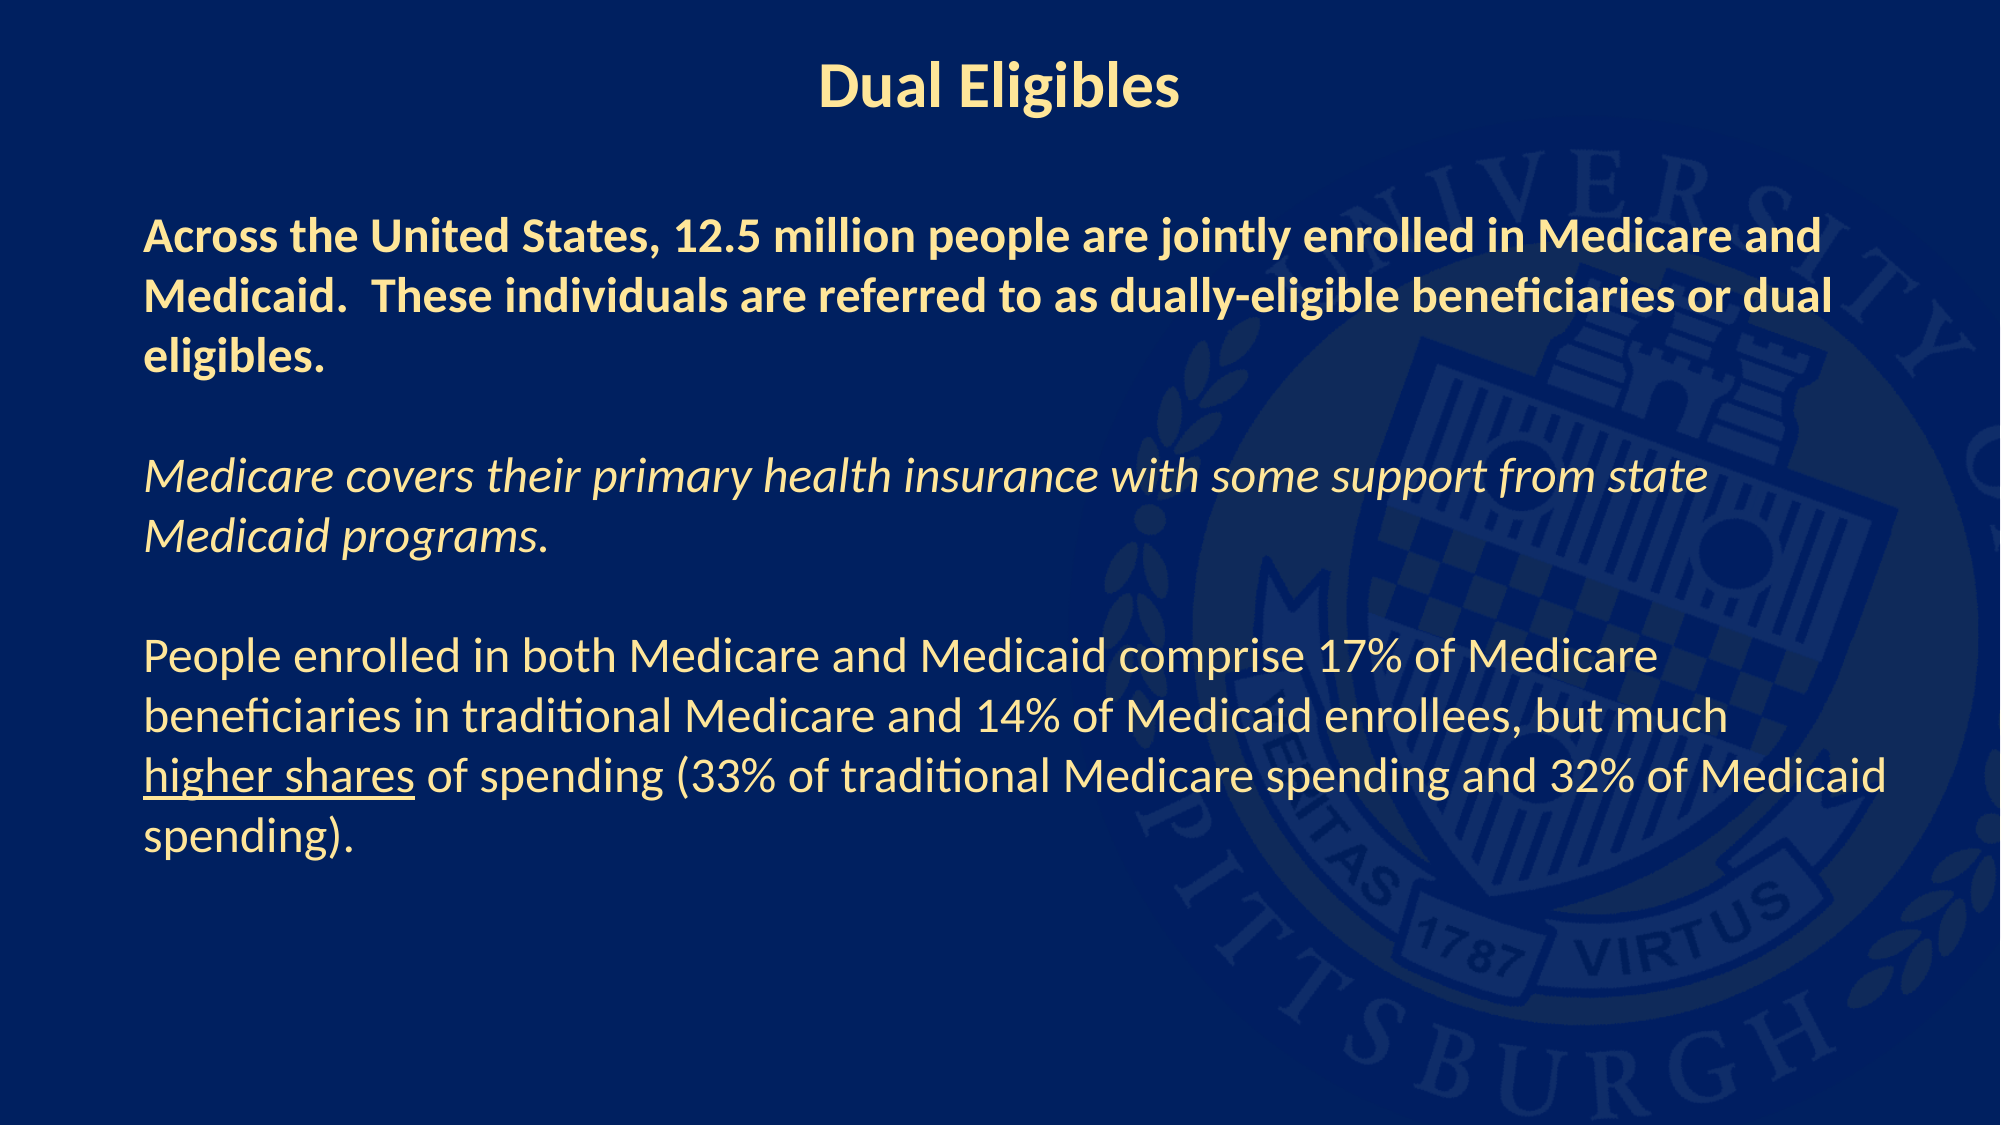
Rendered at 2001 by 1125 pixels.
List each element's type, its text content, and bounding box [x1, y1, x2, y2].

title Dual Eligibles [0, 42, 2000, 130]
text_box Across the United States, 12.5 million people are jointly enrolled in Medicare and Medicaid. These individuals are referred to as dually-eligible beneficiaries or dual eligibles. Medicare covers their primary health insurance with some support from state Medicaid programs. People enrolled in both Medicare and Medicaid comprise 17% of Medicare beneficiaries in traditional Medicare and 14% of Medicaid enrollees, but much higher shares of spending (33% of traditional Medicare spending and 32% of Medicaid spending). [128, 195, 1920, 1051]
